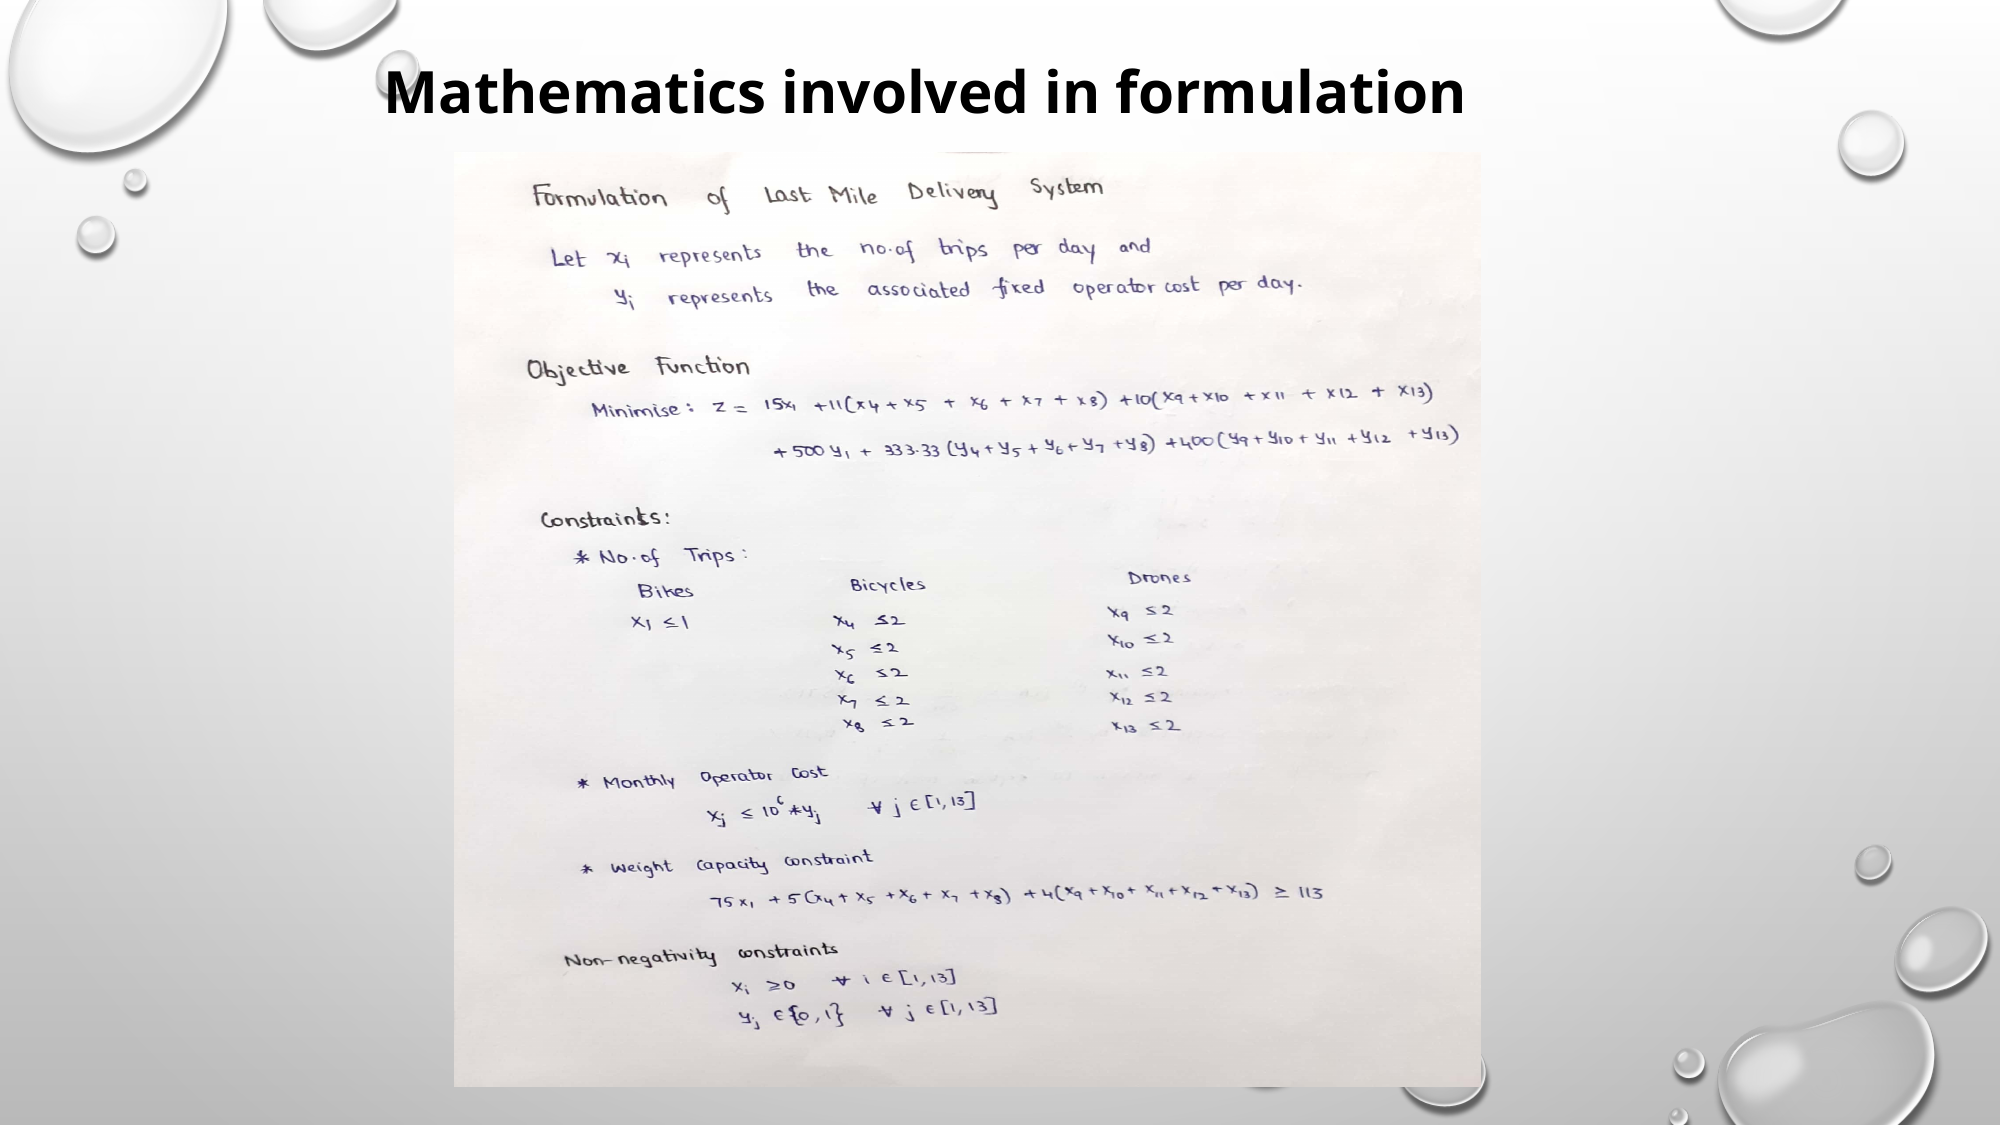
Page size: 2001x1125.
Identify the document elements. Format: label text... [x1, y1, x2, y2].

picture [0, 0, 2000, 1125]
text_box Mathematics involved in formulation [187, 47, 1663, 133]
